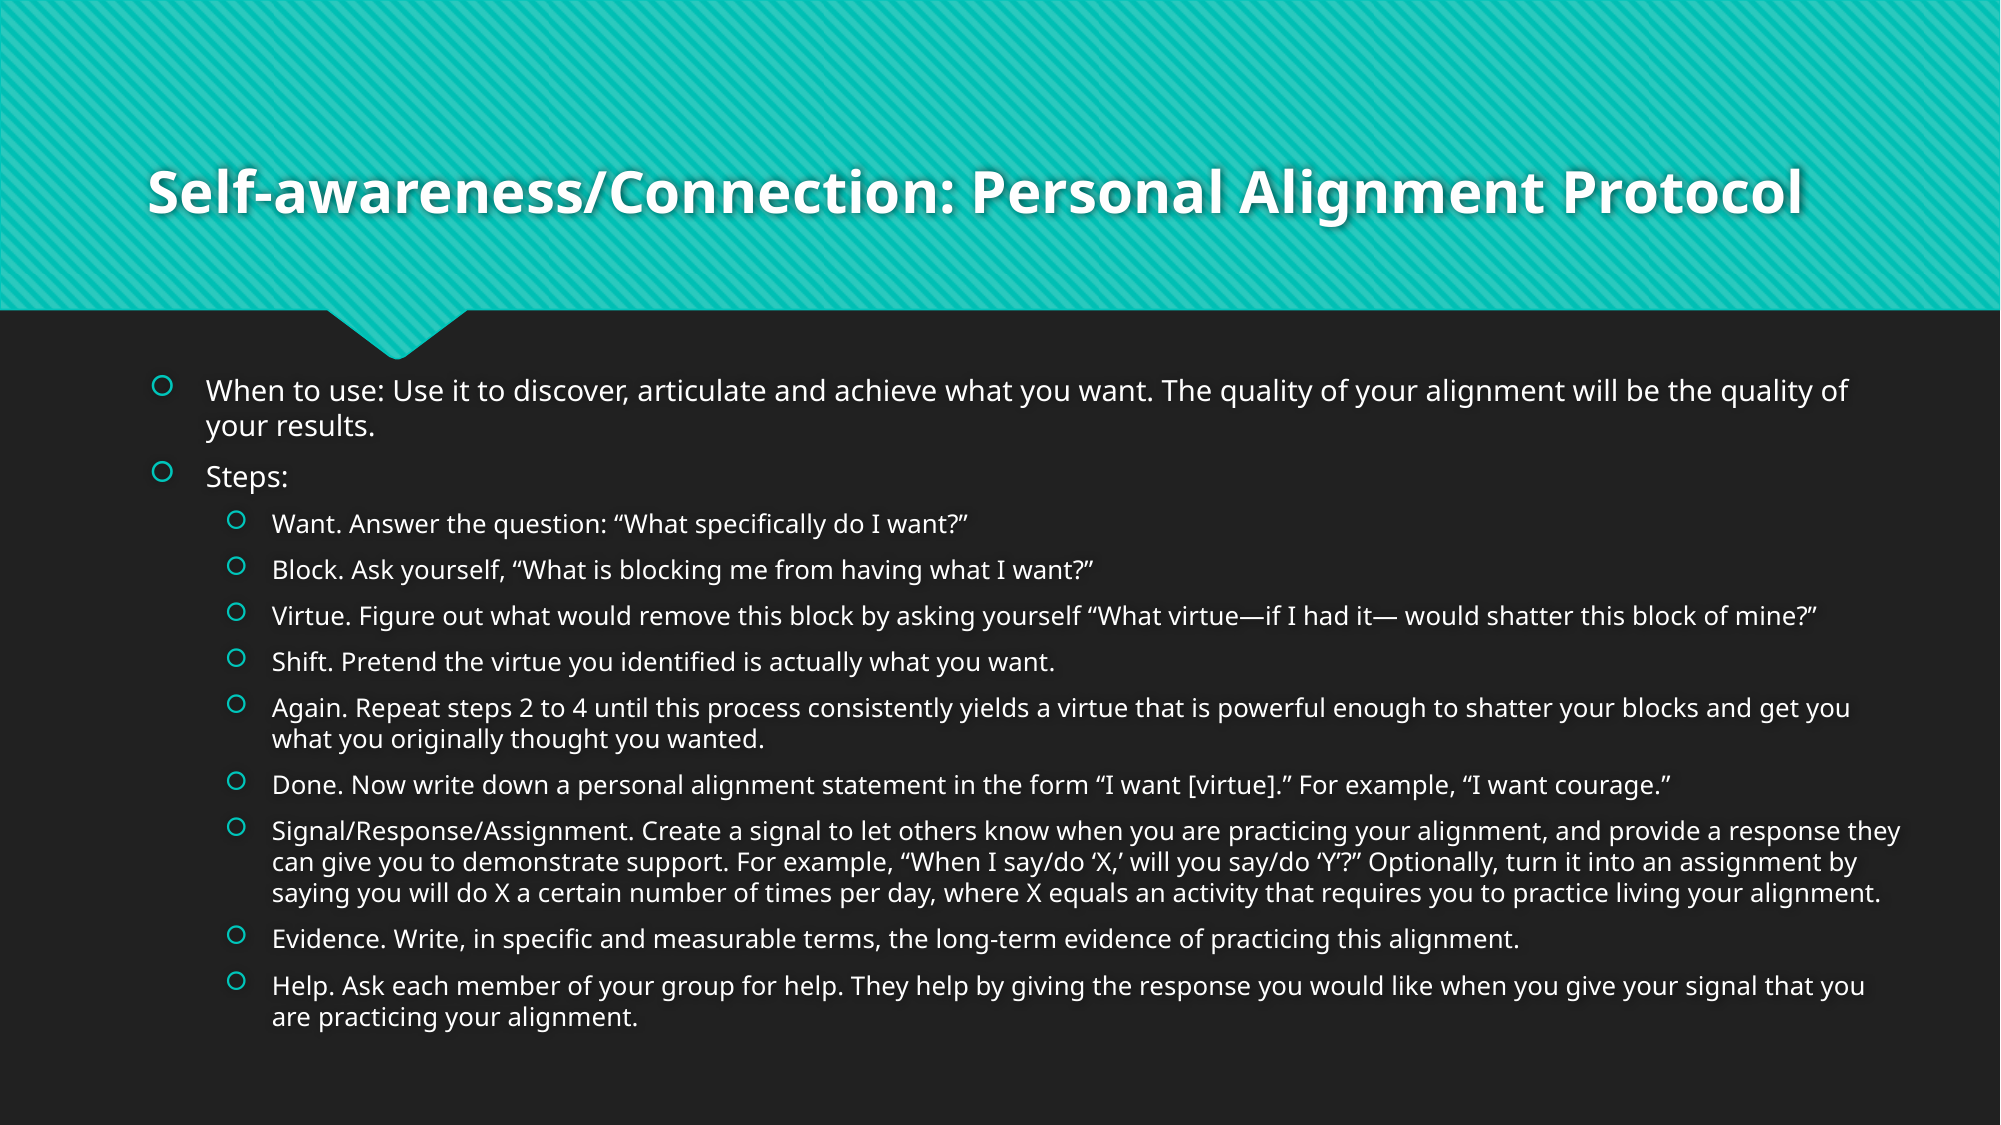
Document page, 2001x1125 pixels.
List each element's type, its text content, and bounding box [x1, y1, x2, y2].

list When to use: Use it to discover, articulate and achieve what you want. The quality of your alignment will be the quality of your results. Steps: Want. Answer the question: “What specifically do I want?” Block. Ask yourself, “What is blocking me from having what I want?” Virtue. Figure out what would remove this block by asking yourself “What virtue—if I had it— would shatter this block of mine?” Shift. Pretend the virtue you identified is actually what you want. Again. Repeat steps 2 to 4 until this process consistently yields a virtue that is powerful enough to shatter your blocks and get you what you originally thought you wanted. Done. Now write down a personal alignment statement in the form “I want [virtue].” For example, “I want courage.” Signal/Response/Assignment. Create a signal to let others know when you are practicing your alignment, and provide a response they can give you to demonstrate support. For example, “When I say/do ‘X,’ will you say/do ‘Y’?” Optionally, turn it into an assignment by saying you will do X a certain number of times per day, where X equals an activity that requires you to practice living your alignment. Evidence. Write, in specific and measurable terms, the long-term evidence of practicing this alignment. Help. Ask each member of your group for help. They help by giving the response you would like when you give your signal that you are practicing your alignment. [134, 364, 1926, 1071]
title Self-awareness/Connection: Personal Alignment Protocol [132, 73, 1970, 233]
